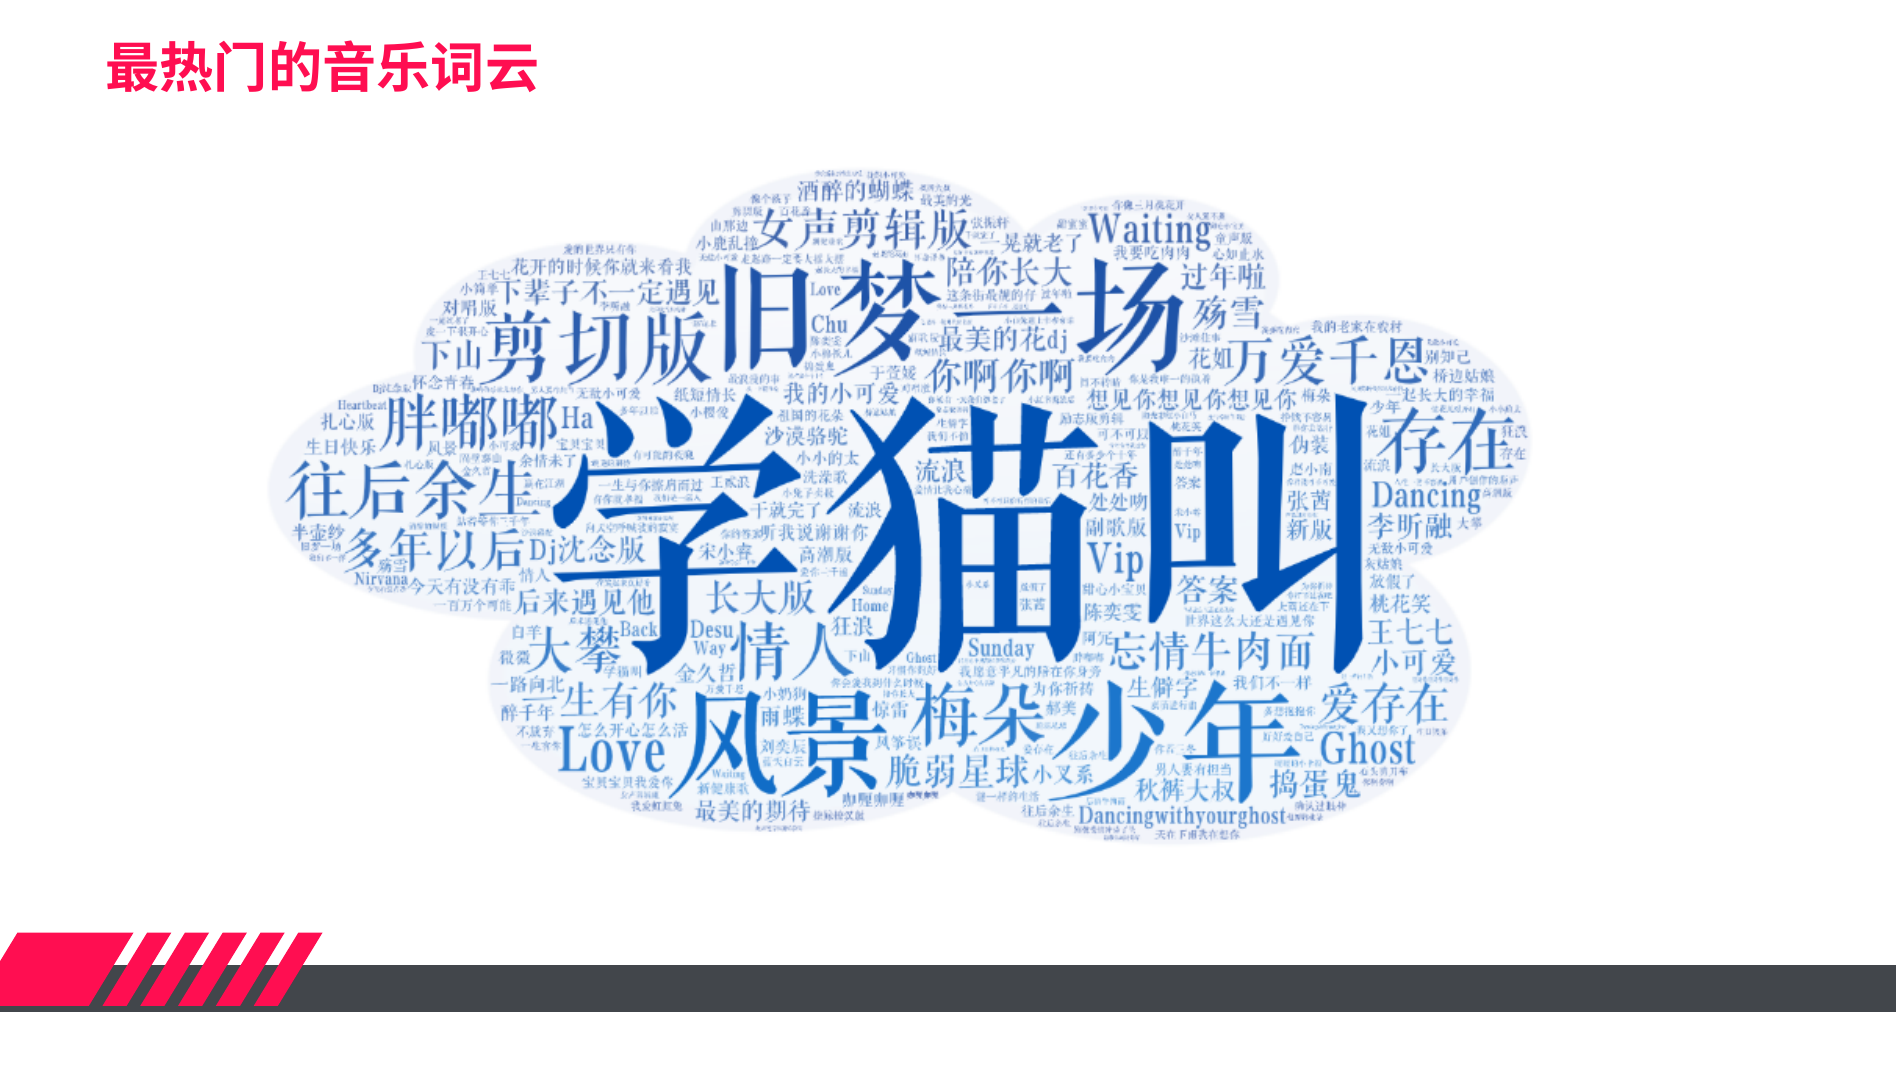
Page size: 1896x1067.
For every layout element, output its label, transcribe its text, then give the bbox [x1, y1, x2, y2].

picture [247, 158, 1547, 857]
text_box [140, 932, 210, 1006]
text_box [0, 932, 134, 1006]
text_box [102, 932, 172, 1006]
text_box [215, 932, 285, 1006]
text_box [178, 932, 247, 1006]
text_box [253, 932, 323, 1006]
text_box [0, 964, 1896, 1012]
text_box 最热门的音乐词云 [0, 23, 816, 99]
